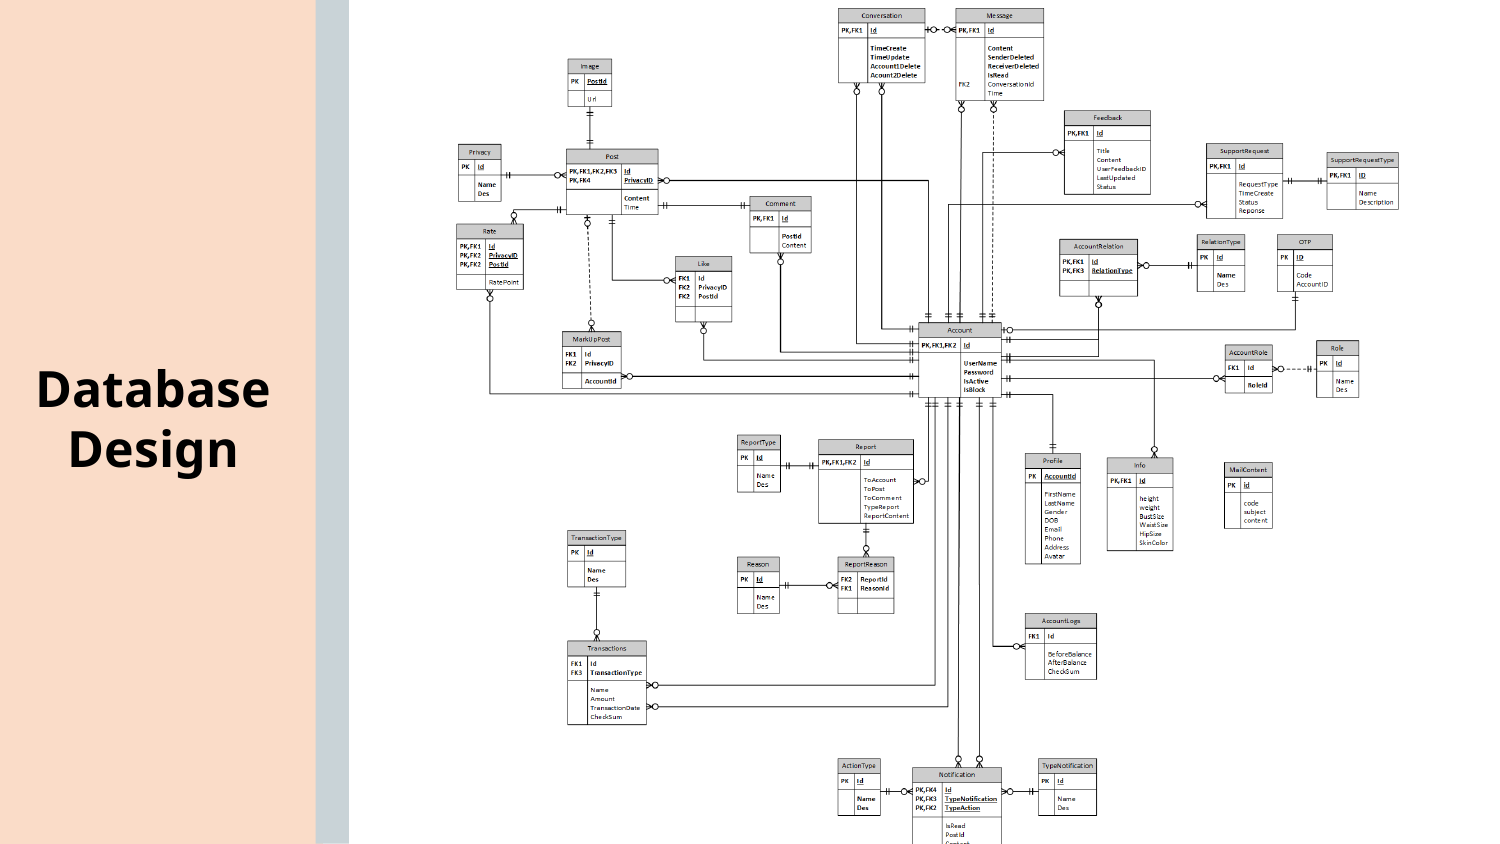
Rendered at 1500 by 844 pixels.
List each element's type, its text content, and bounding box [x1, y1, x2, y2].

title Database Design [0, 172, 315, 664]
picture [455, 7, 1399, 844]
text_box [315, 0, 349, 844]
